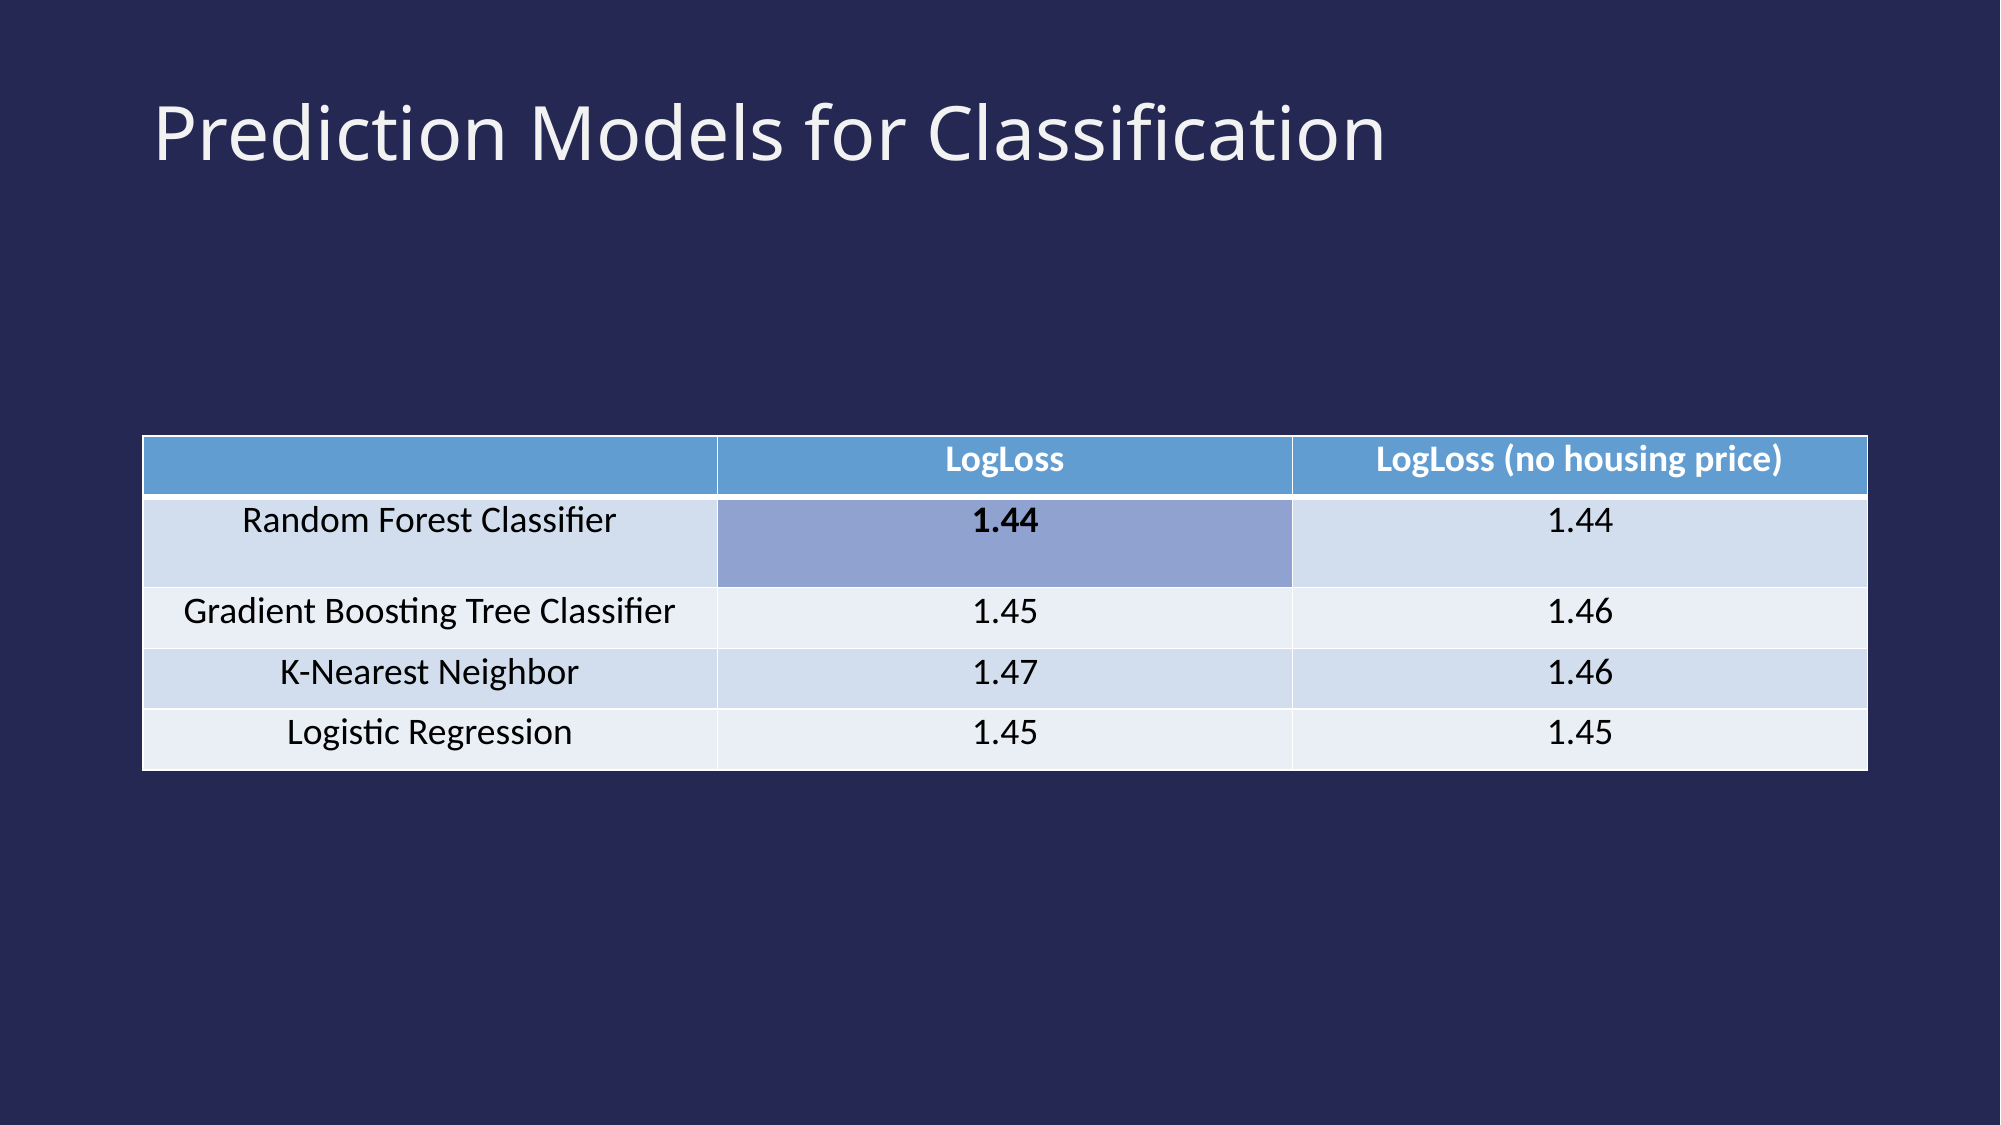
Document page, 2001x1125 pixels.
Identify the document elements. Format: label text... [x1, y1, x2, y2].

table_cell 1.47 [718, 649, 1292, 708]
table_cell 1.45 [1293, 710, 1867, 769]
table_cell 1.45 [718, 710, 1292, 769]
table_cell 1.44 [718, 500, 1292, 587]
title Prediction Models for Classification [137, 27, 1863, 245]
table_header LogLoss [718, 437, 1292, 494]
table_cell 1.46 [1293, 649, 1867, 708]
table_cell Logistic Regression [144, 710, 717, 769]
table_header [144, 437, 717, 494]
table_cell Random Forest Classifier [144, 500, 717, 587]
table_cell 1.45 [718, 588, 1292, 648]
table_cell K-Nearest Neighbor [144, 649, 717, 708]
table_cell 1.44 [1293, 500, 1867, 587]
table_cell 1.46 [1293, 588, 1867, 648]
table_cell Gradient Boosting Tree Classifier [144, 588, 717, 648]
table_header LogLoss (no housing price) [1293, 437, 1867, 494]
